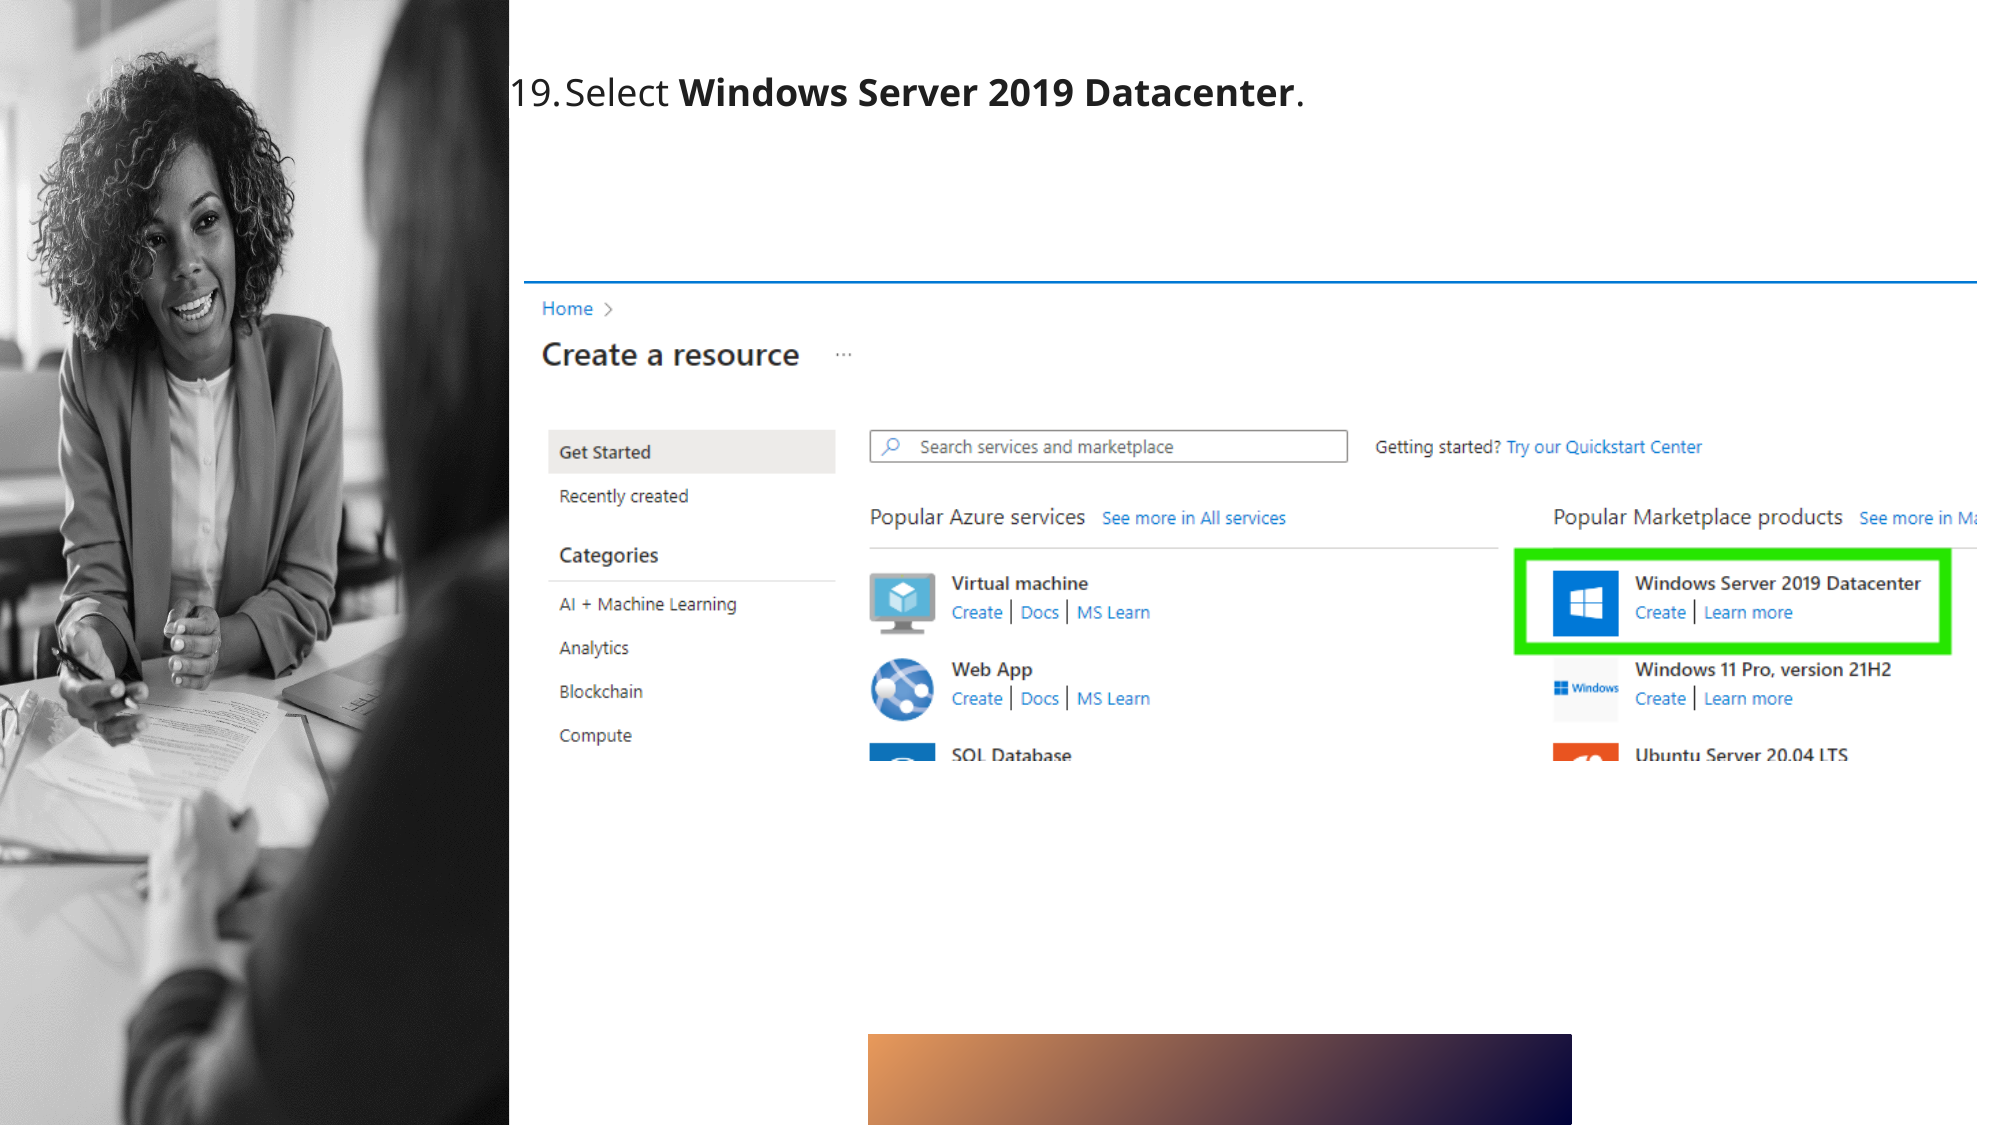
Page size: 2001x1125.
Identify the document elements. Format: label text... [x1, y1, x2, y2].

picture [524, 280, 1978, 762]
text_box Select Windows Server 2019 Datacenter. [510, 61, 1977, 122]
picture [0, 0, 510, 1125]
